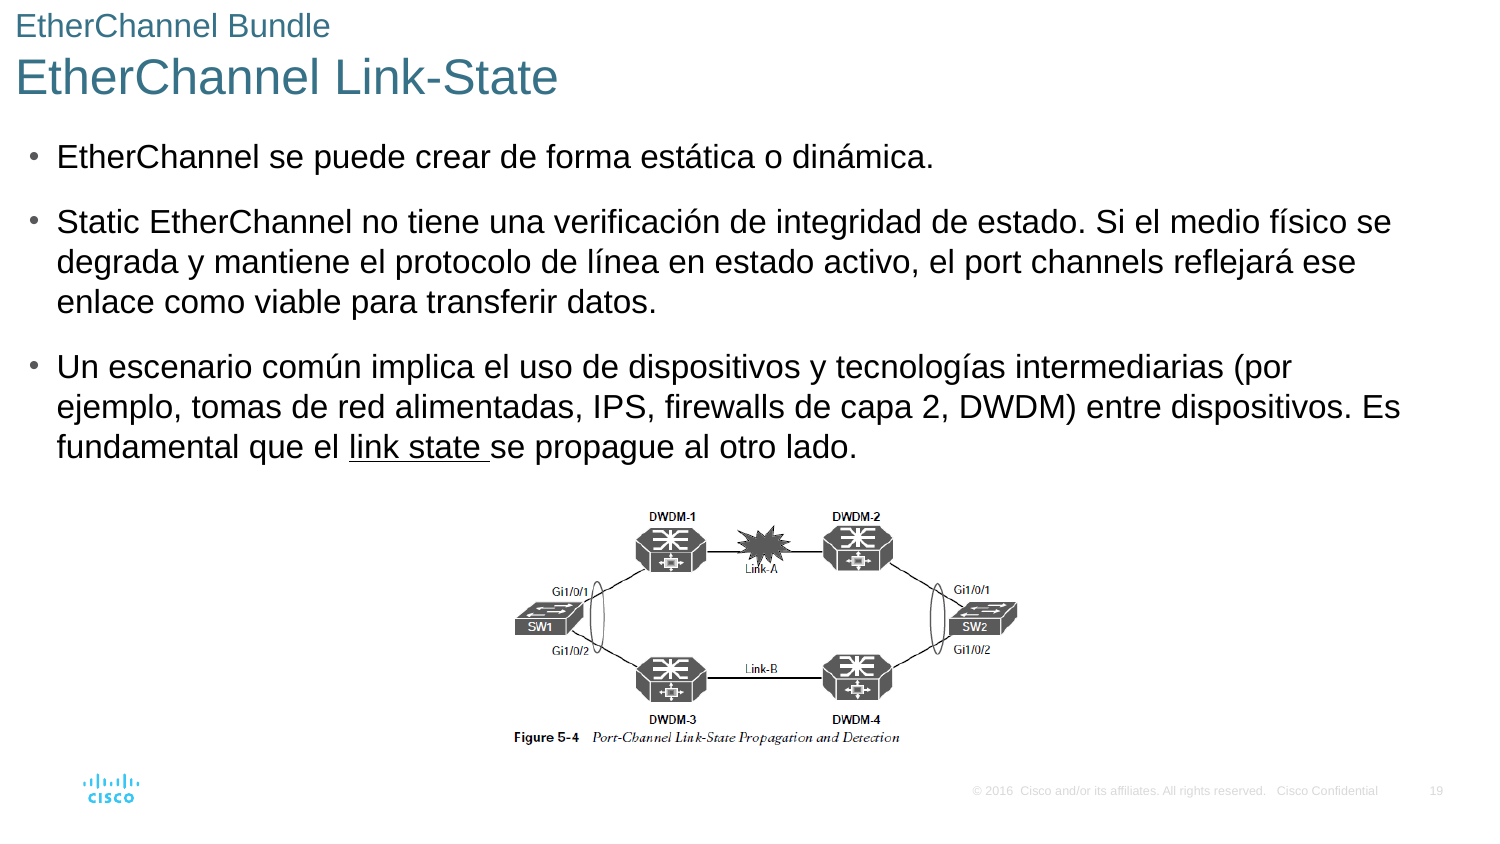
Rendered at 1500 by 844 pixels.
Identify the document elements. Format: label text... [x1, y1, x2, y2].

list EtherChannel se puede crear de forma estática o dinámica. Static EtherChannel no tiene una verificación de integridad de estado. Si el medio físico se degrada y mantiene el protocolo de línea en estado activo, el port channels reflejará ese enlace como viable para transferir datos. Un escenario común implica el uso de dispositivos y tecnologías intermediarias (por ejemplo, tomas de red alimentadas, IPS, firewalls de capa 2, DWDM) entre dispositivos. Es fundamental que el link state se propague al otro lado. [13, 128, 1460, 487]
picture [508, 505, 1024, 748]
title EtherChannel Bundle EtherChannel Link-State [0, 0, 1460, 109]
